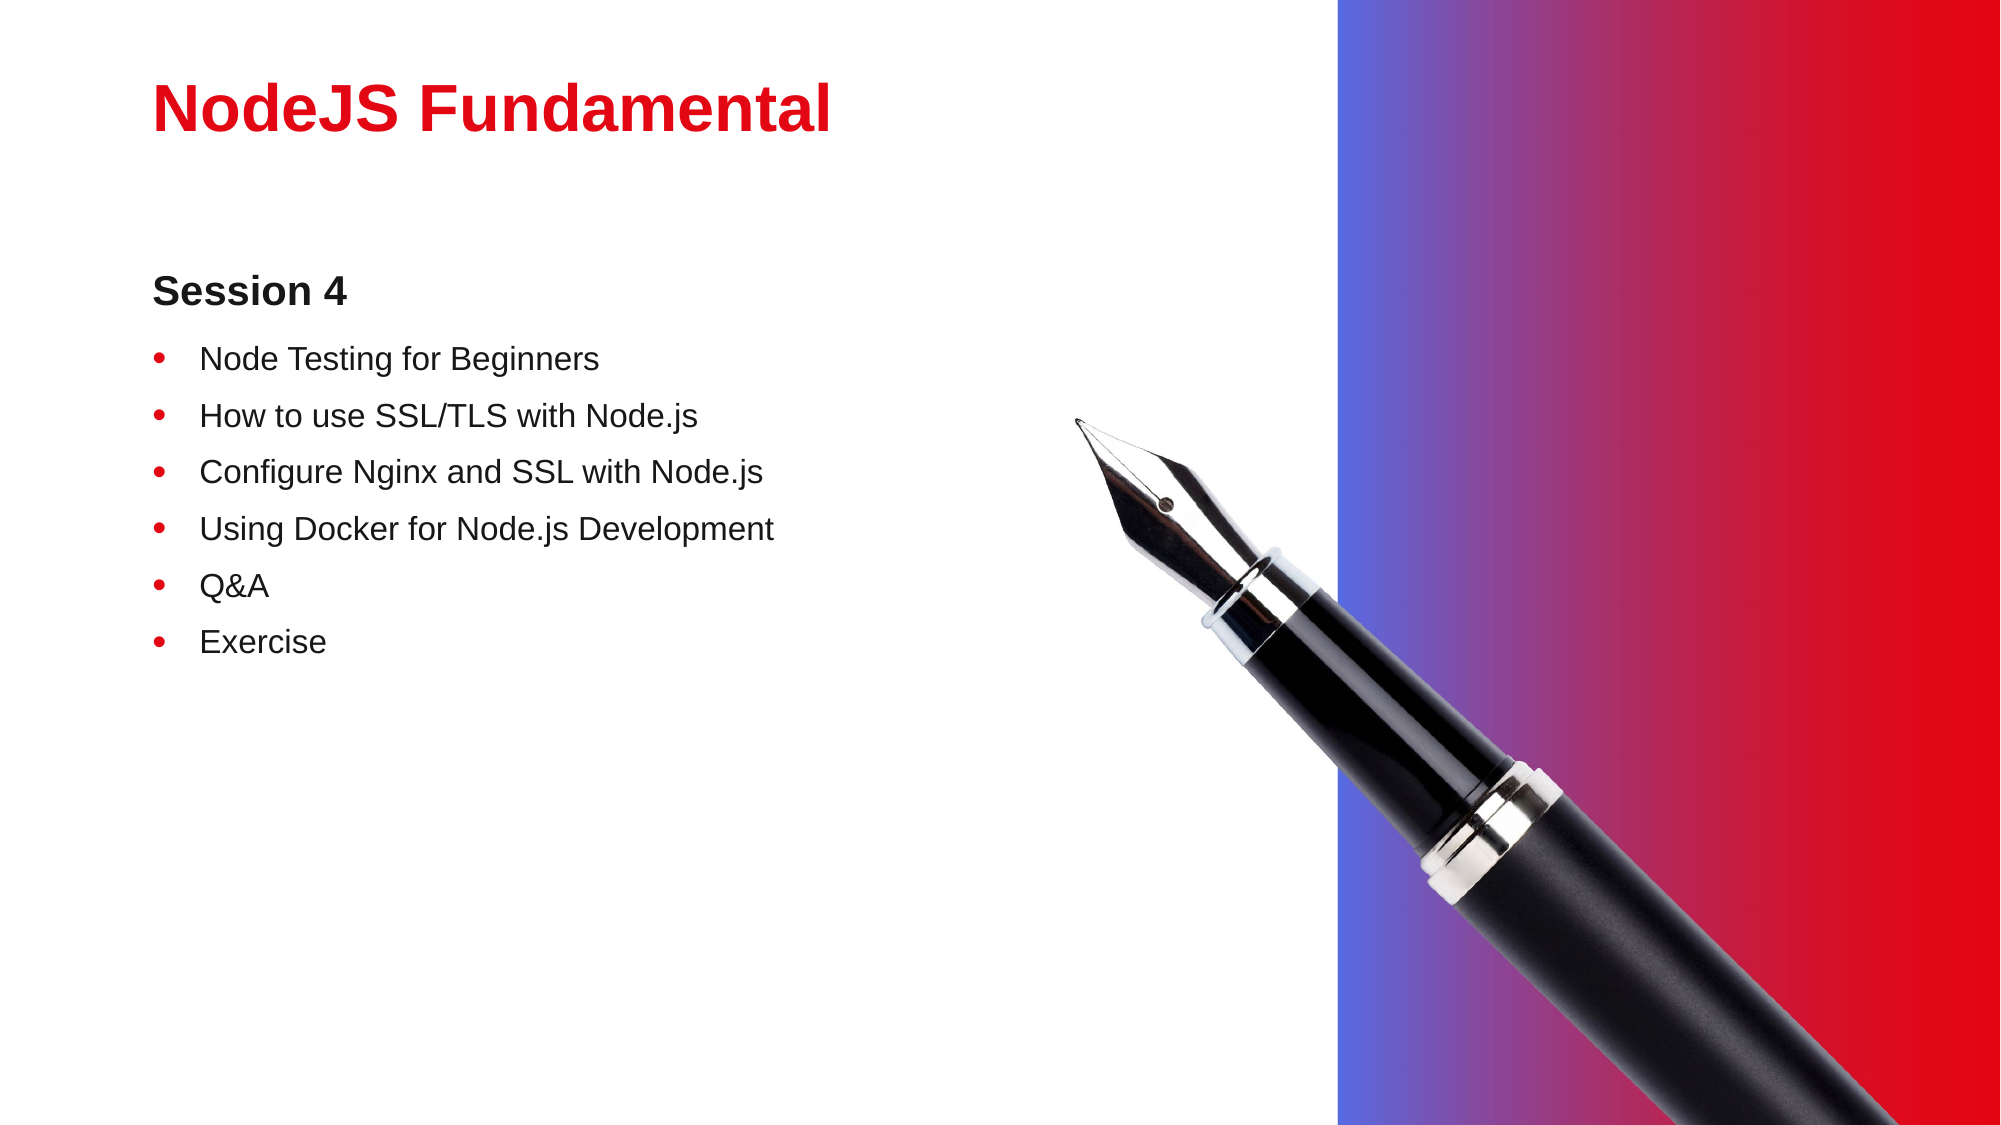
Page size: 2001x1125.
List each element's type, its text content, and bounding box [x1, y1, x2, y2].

title NodeJS Fundamental [137, 66, 1863, 155]
list Node Testing for Beginners How to use SSL/TLS with Node.js Configure Nginx and SSL with Node.js Using Docker for Node.js Development Q&A Exercise [137, 334, 1026, 937]
list Session 4 [137, 261, 1026, 331]
picture [0, 0, 2001, 1125]
